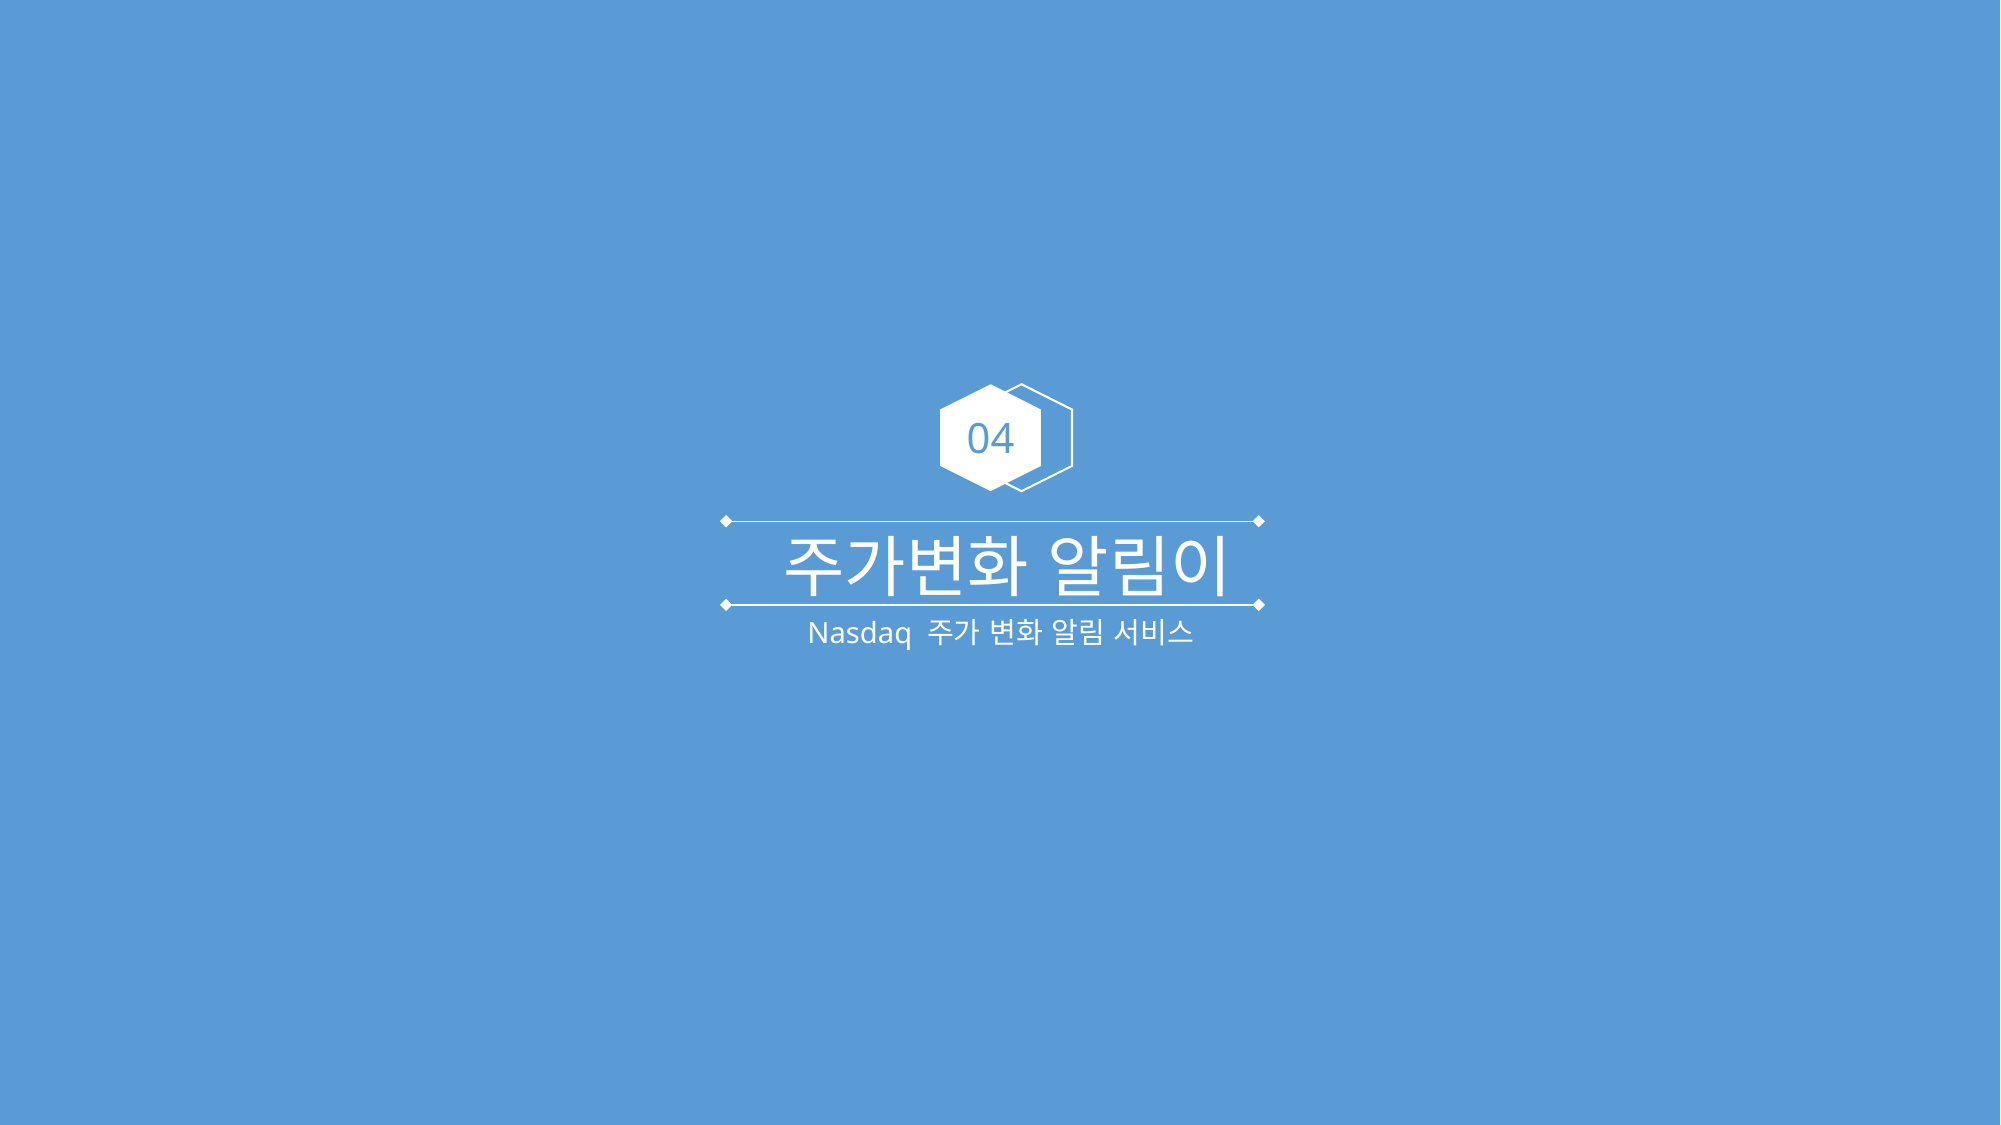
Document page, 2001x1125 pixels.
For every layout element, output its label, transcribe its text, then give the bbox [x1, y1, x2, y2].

text_box [939, 383, 1042, 493]
text_box Nasdaq 주가 변화 알림 서비스 [772, 606, 1230, 657]
text_box [1006, 383, 1074, 493]
text_box 04 [951, 404, 1030, 470]
text_box 주가변화 알림이 [555, 509, 1427, 615]
